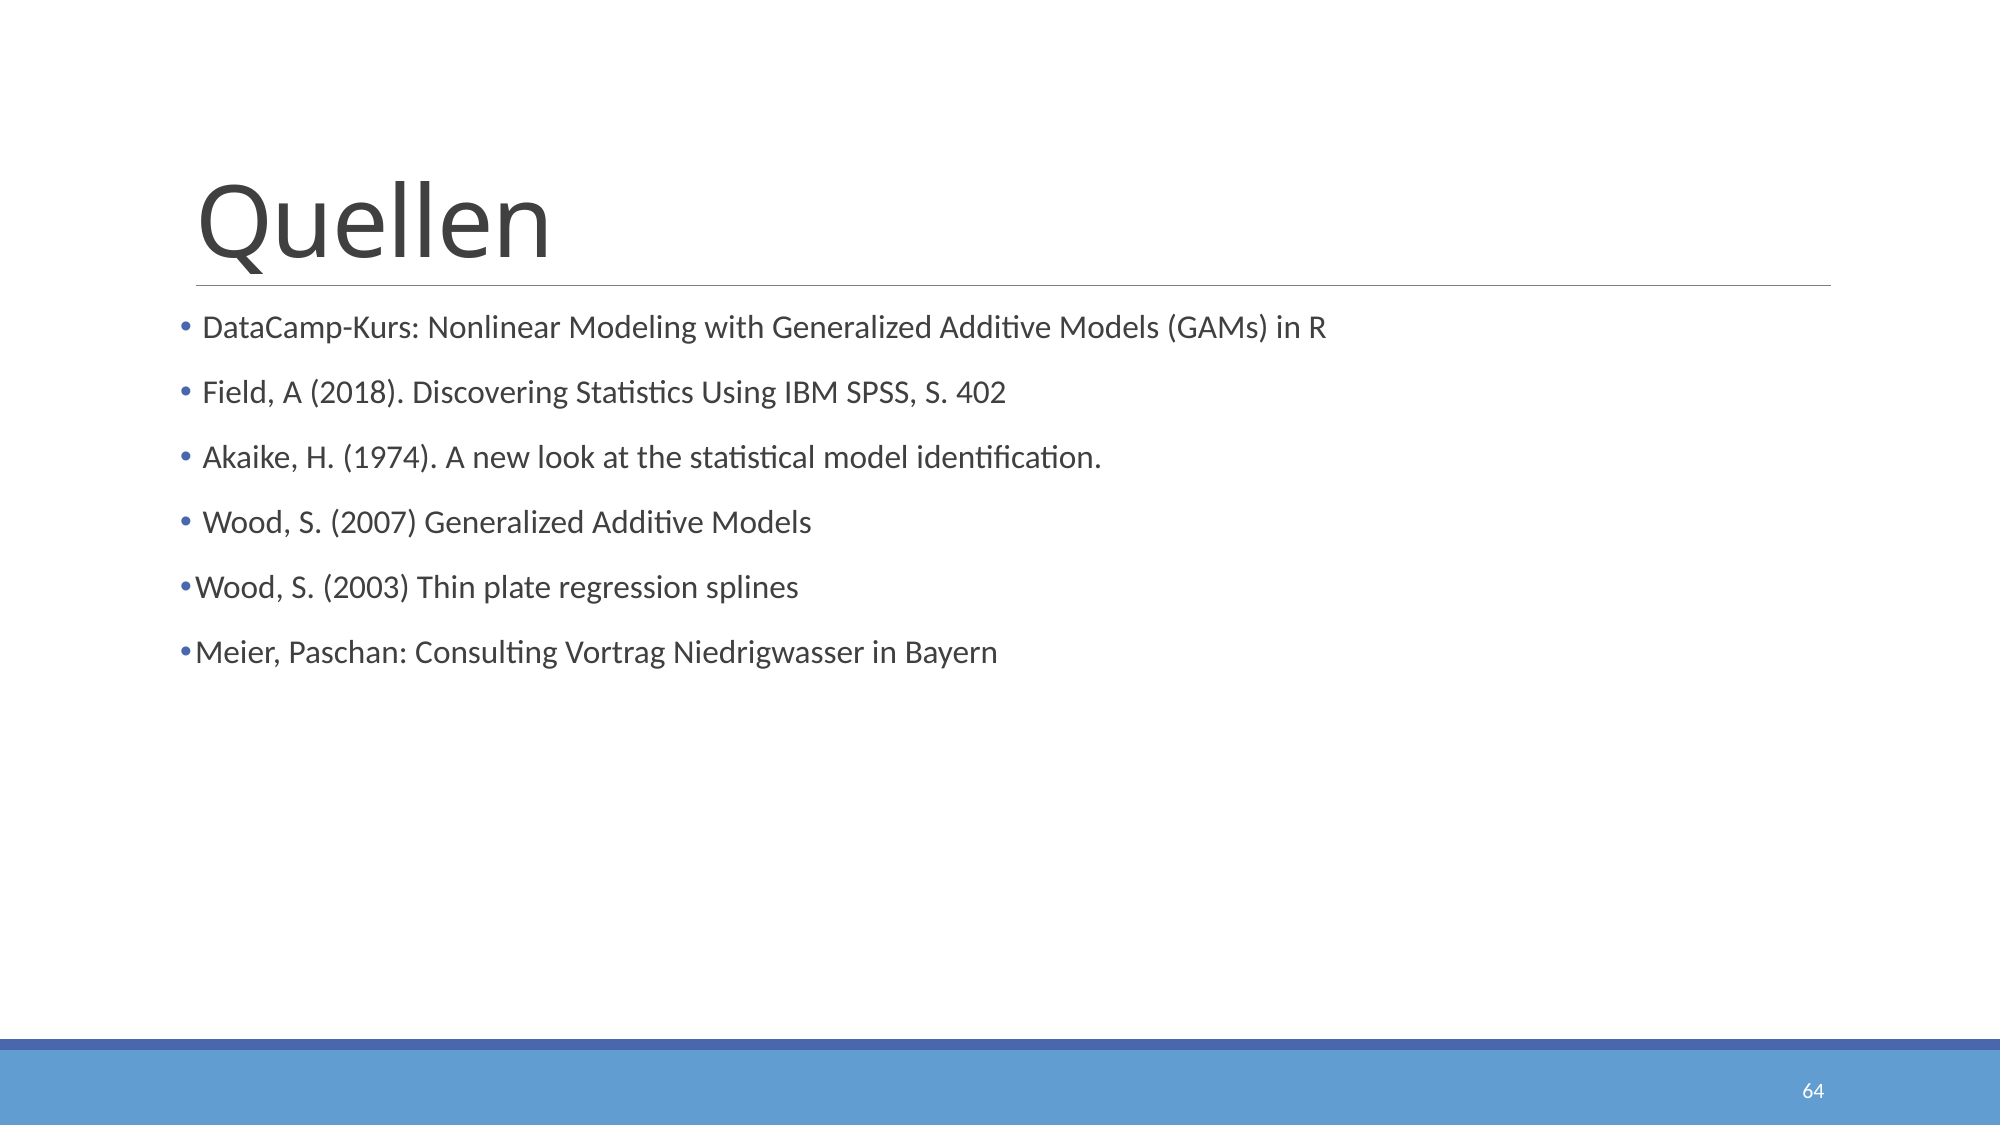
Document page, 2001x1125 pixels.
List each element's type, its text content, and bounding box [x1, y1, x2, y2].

list DataCamp-Kurs: Nonlinear Modeling with Generalized Additive Models (GAMs) in R Field, A (2018). Discovering Statistics Using IBM SPSS, S. 402 Akaike, H. (1974). A new look at the statistical model identification. Wood, S. (2007) Generalized Additive Models Wood, S. (2003) Thin plate regression splines Meier, Paschan: Consulting Vortrag Niedrigwasser in Bayern [180, 302, 1830, 963]
slide_number 64 [1624, 1059, 1840, 1120]
title Quellen [180, 47, 1830, 285]
